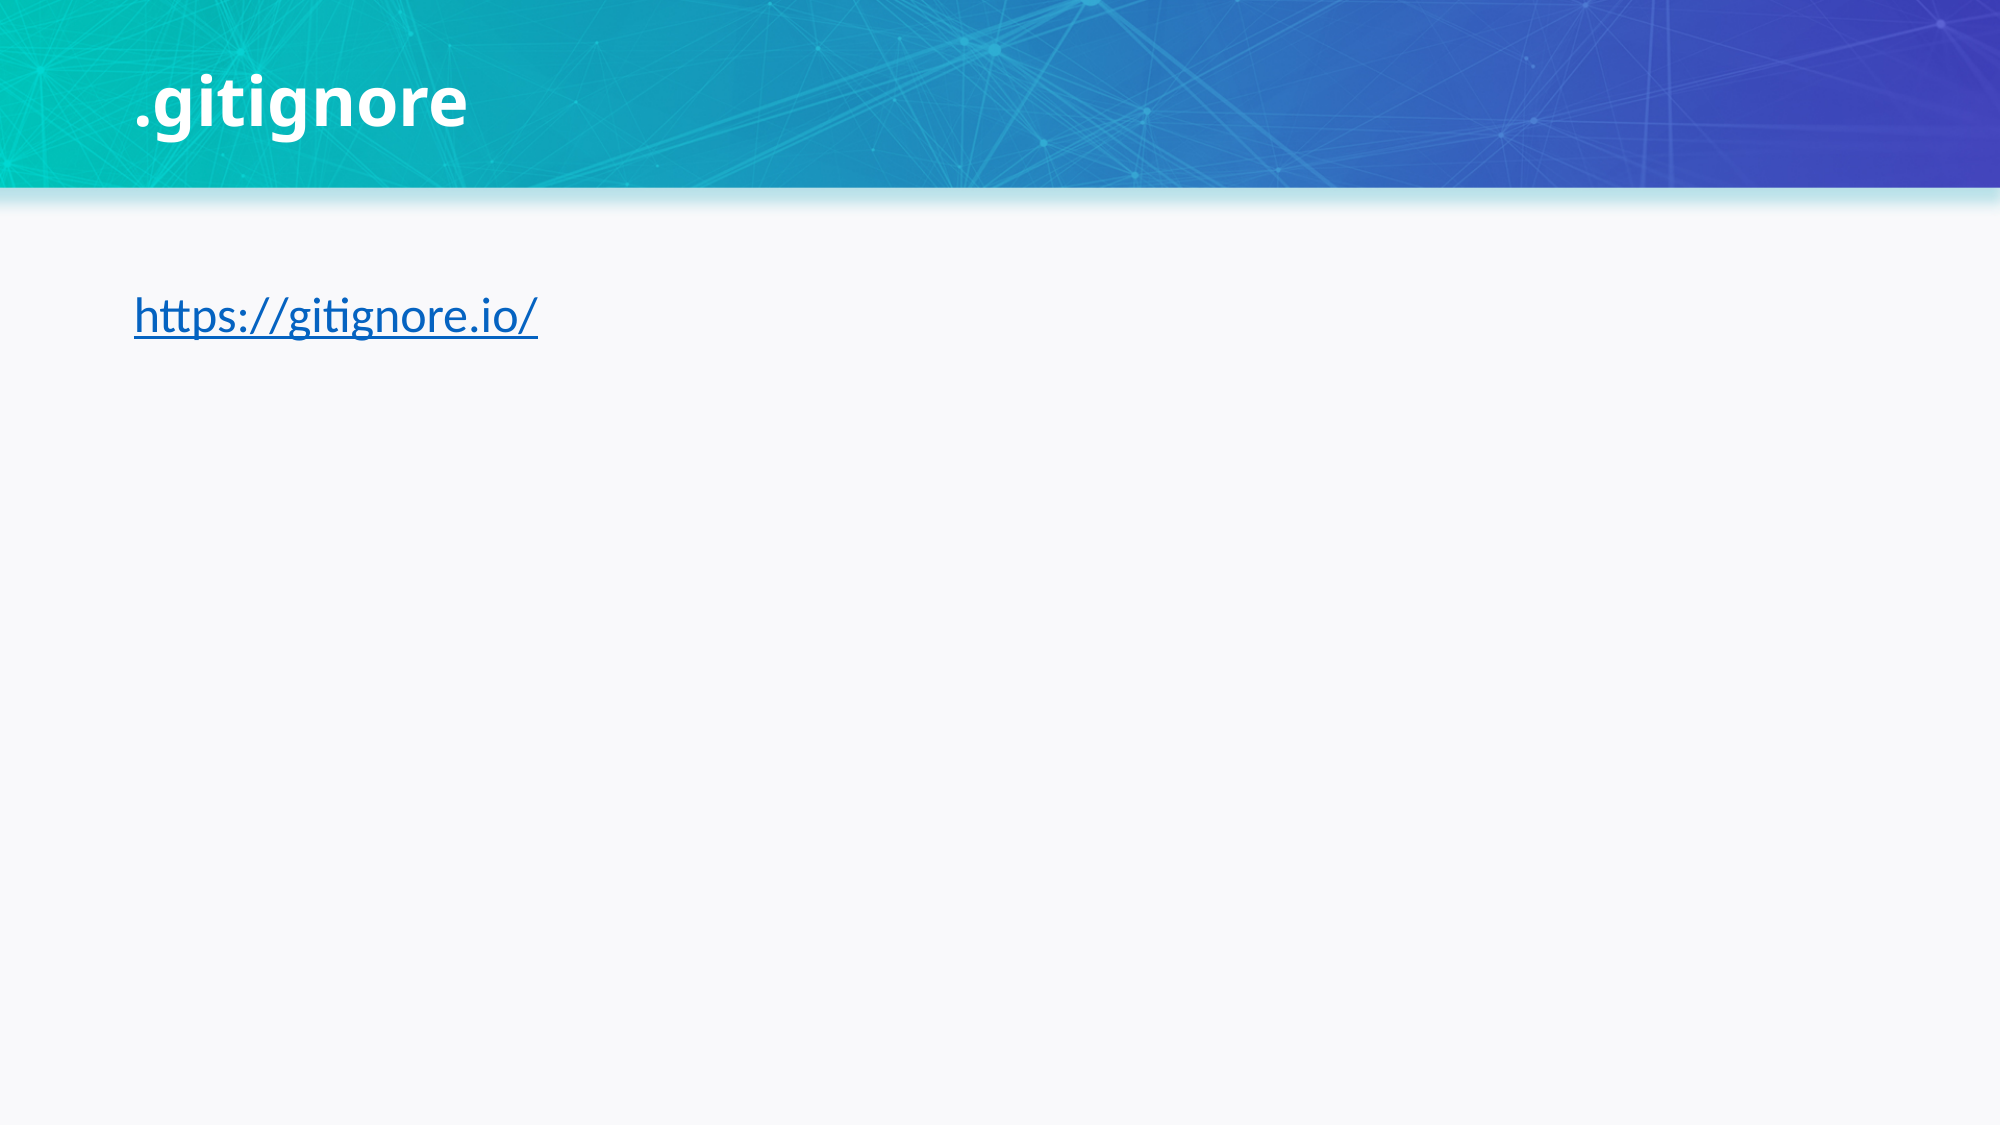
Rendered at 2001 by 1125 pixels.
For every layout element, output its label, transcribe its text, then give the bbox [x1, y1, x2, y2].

picture [0, 0, 2000, 1125]
list .gitignore [118, 59, 1883, 149]
list https://gitignore.io/ [118, 281, 1882, 1071]
